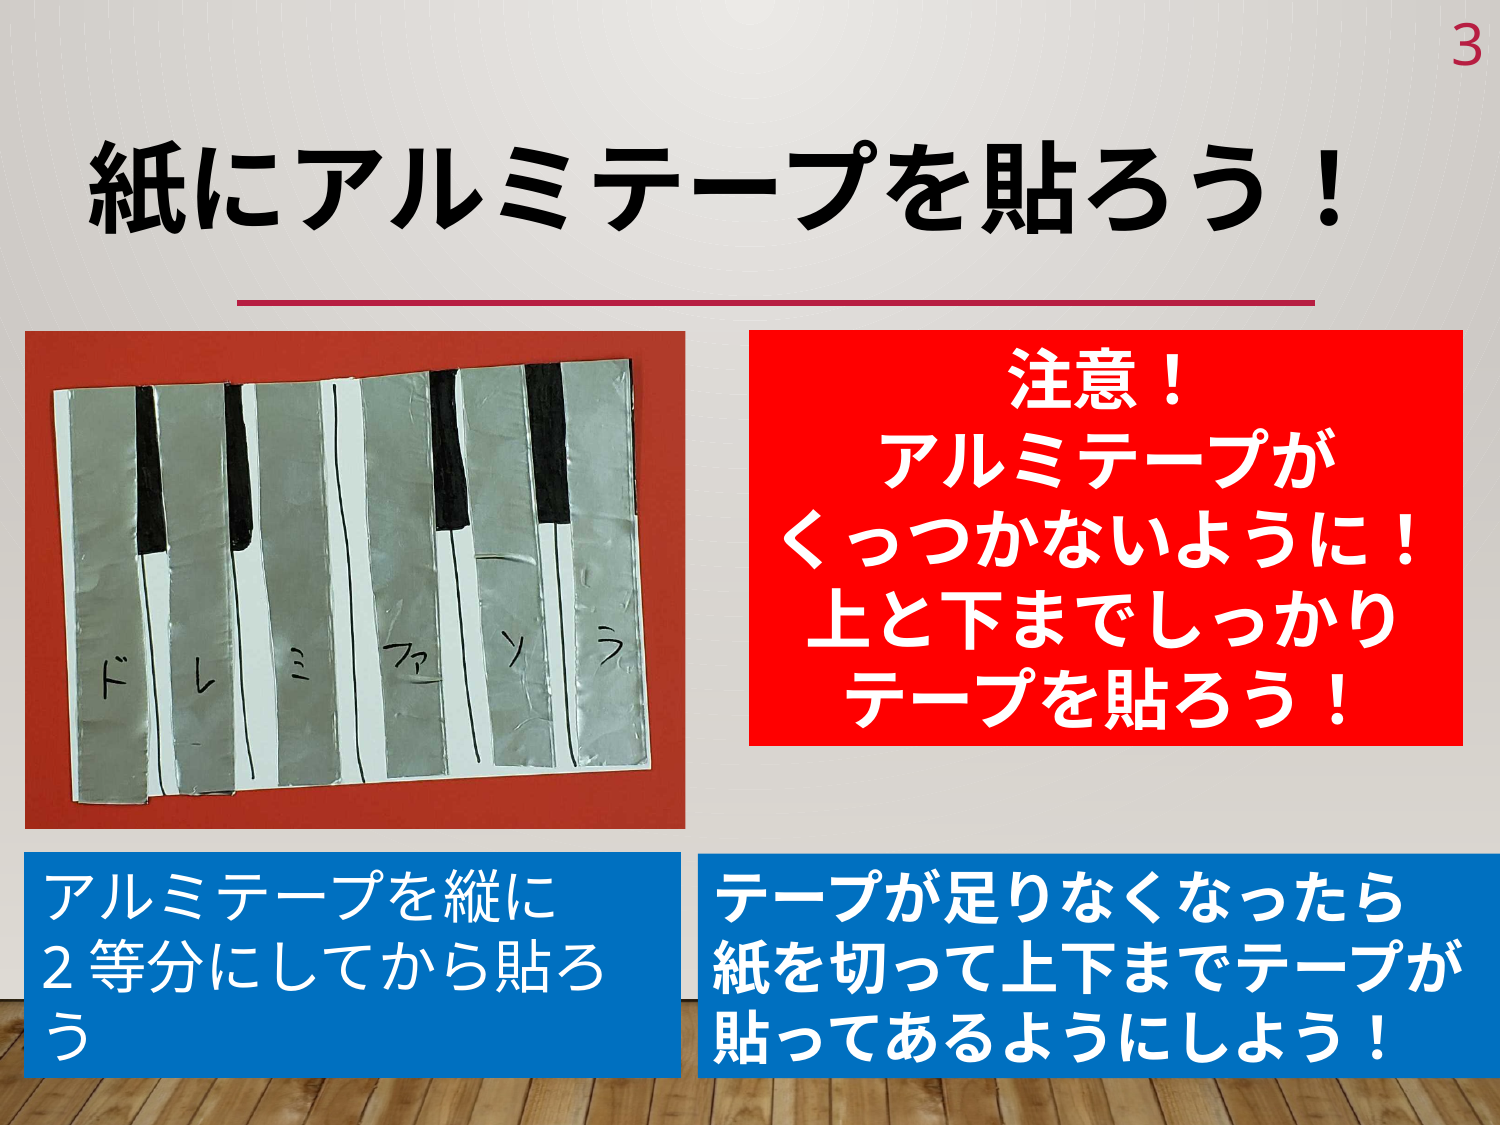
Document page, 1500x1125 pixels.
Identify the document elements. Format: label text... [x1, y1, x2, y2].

text_box アルミテープを縦に 2等分にしてから貼ろう [24, 852, 681, 1078]
slide_number 2 [1369, 0, 1500, 83]
text_box 注意！ アルミテープが くっつかないように！ 上と下までしっかり テープを貼ろう！ [749, 330, 1463, 746]
text_box テープが足りなくなったら 紙を切って上下までテープが 貼ってあるようにしよう！ [697, 853, 1500, 1079]
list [24, 331, 686, 829]
title 紙にアルミテープを貼ろう！ [72, 131, 1428, 305]
picture [0, 999, 1500, 1125]
